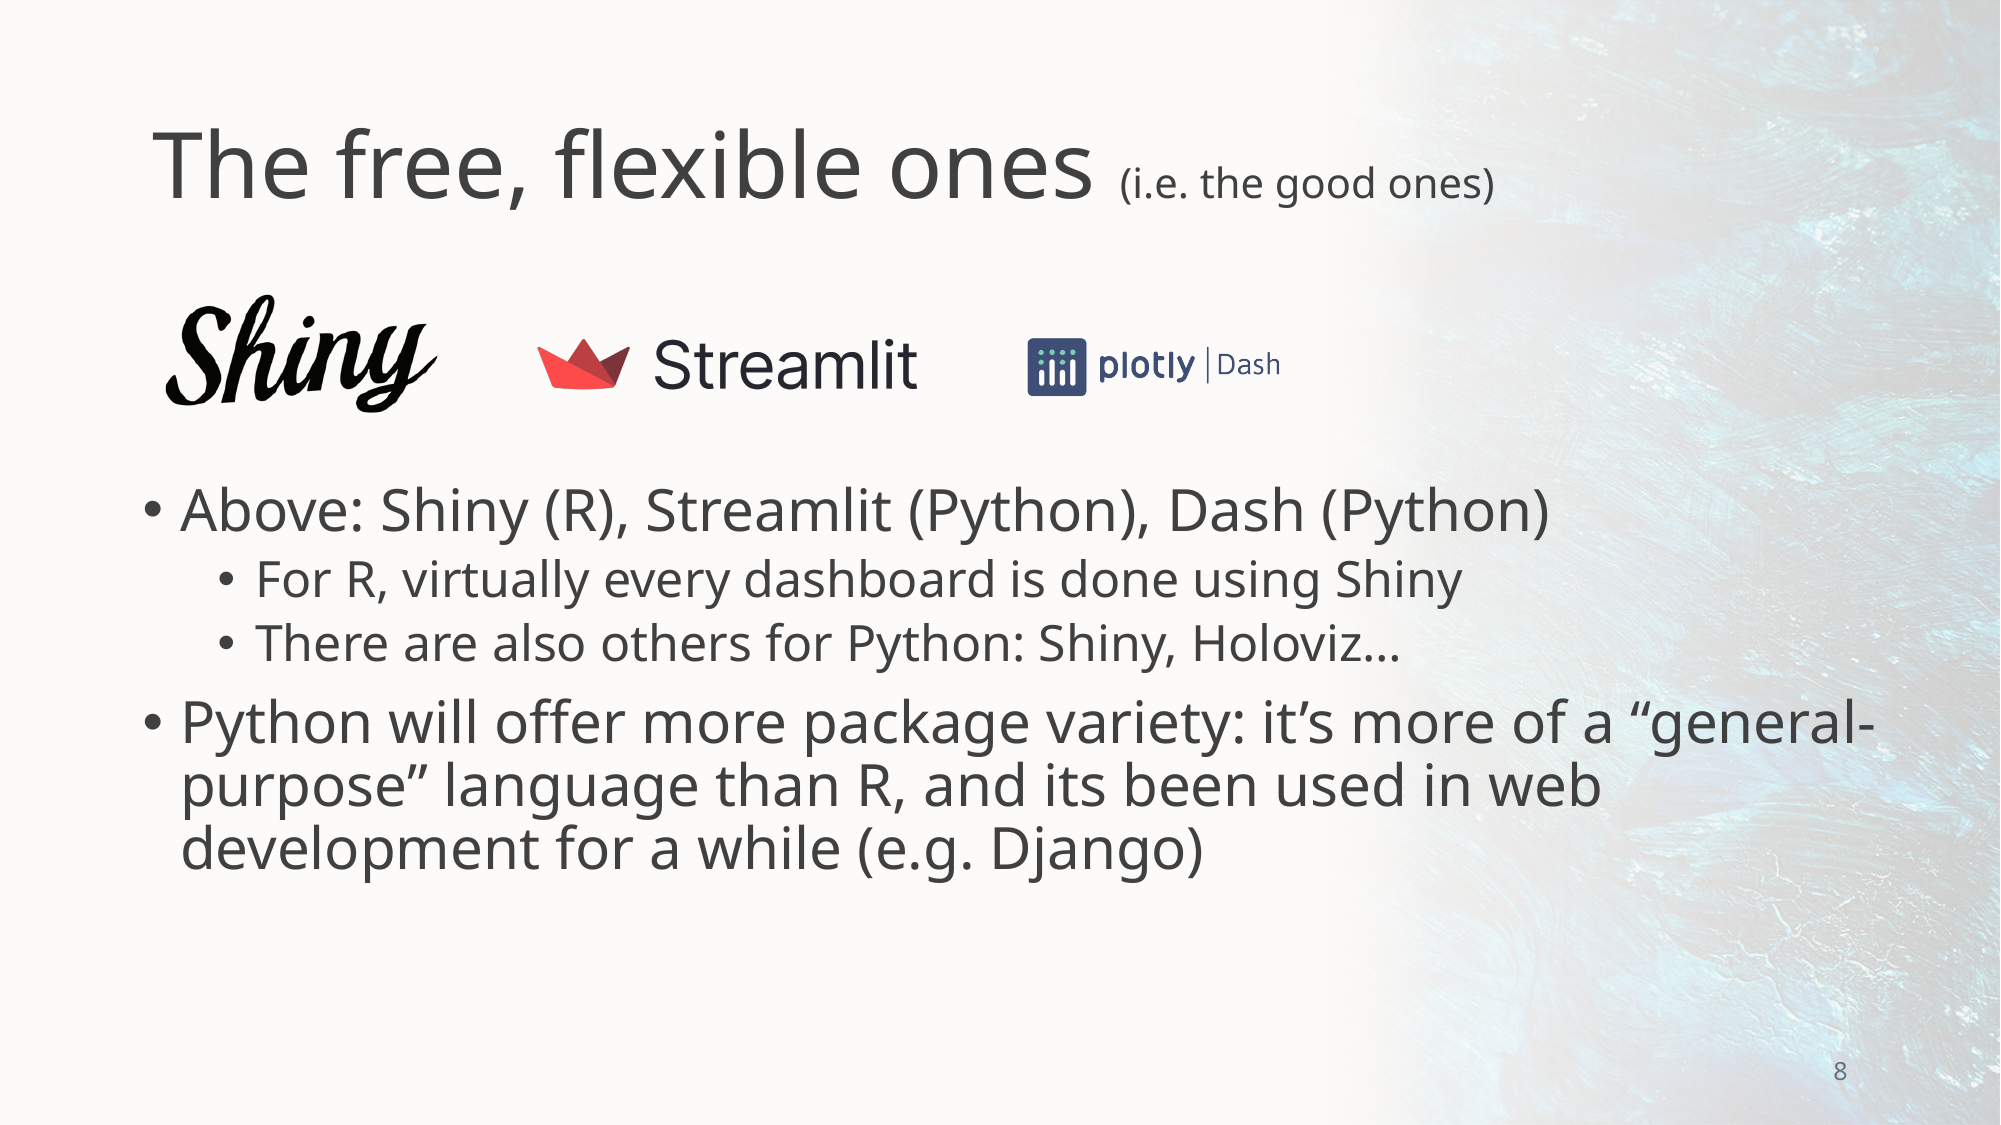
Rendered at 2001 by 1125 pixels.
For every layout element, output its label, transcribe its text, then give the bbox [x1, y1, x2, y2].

picture [503, 301, 953, 428]
title The free, flexible ones (i.e. the good ones) [137, 59, 1286, 278]
picture [165, 293, 438, 414]
picture [1019, 0, 2000, 1125]
text_box Above: Shiny (R), Streamlit (Python), Dash (Python) For R, virtually every dashboard is done using Shiny There are also others for Python: Shiny, Holoviz… Python will offer more package variety: it’s more of a “general-purpose” language than R, and its been used in web development for a while (e.g. Django) [127, 473, 1286, 1125]
